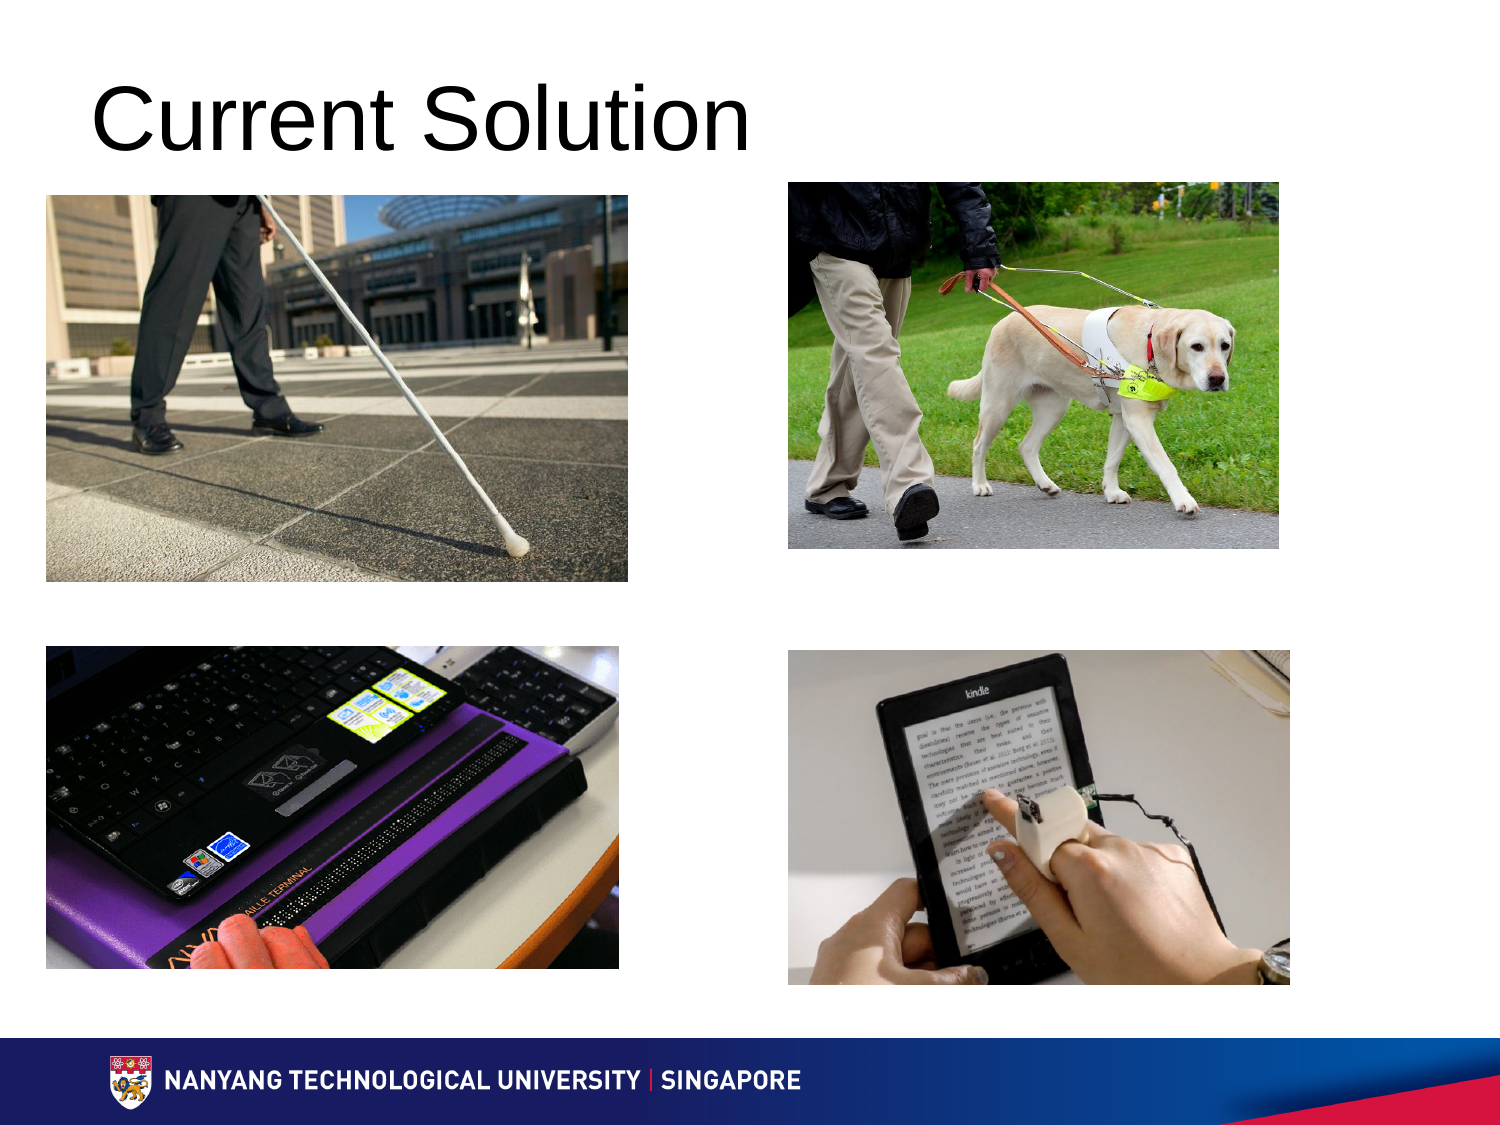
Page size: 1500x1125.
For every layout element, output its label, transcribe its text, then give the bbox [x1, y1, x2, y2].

picture [46, 645, 619, 969]
title Current Solution [75, 20, 1425, 208]
picture [46, 195, 628, 582]
picture [0, 1038, 1500, 1125]
picture [787, 649, 1291, 986]
picture [787, 182, 1279, 549]
